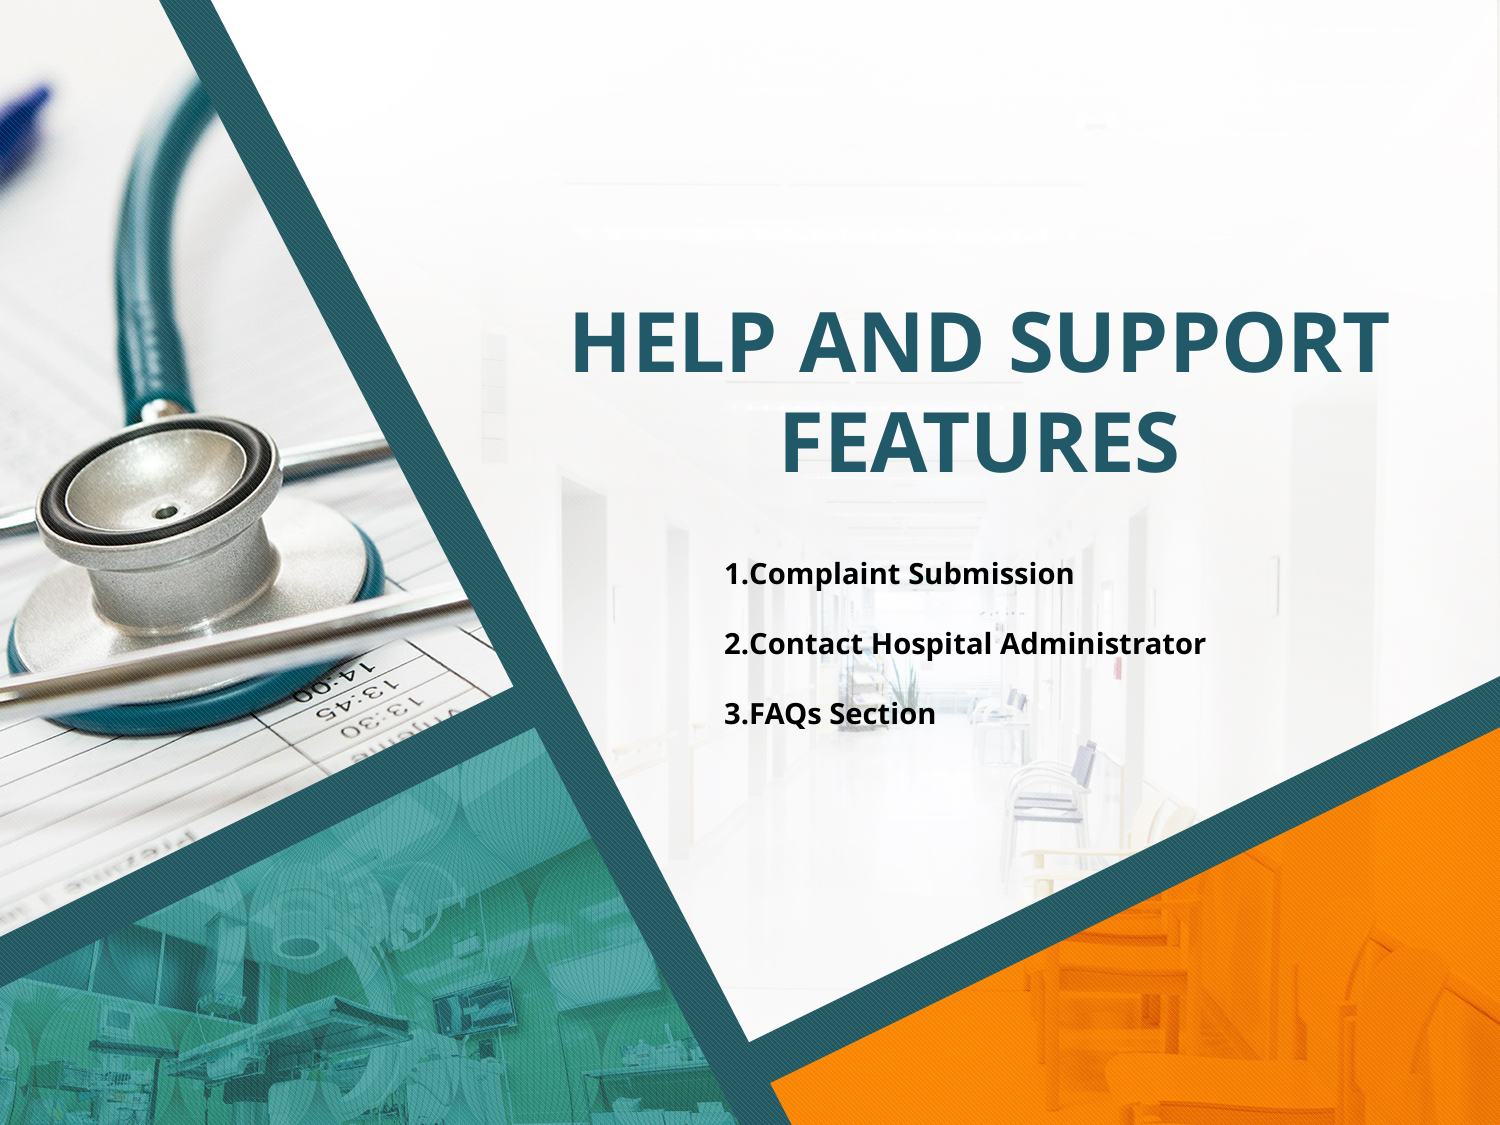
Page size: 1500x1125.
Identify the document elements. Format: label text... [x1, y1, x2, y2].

title Help and Support Features [490, 280, 1448, 504]
picture [0, 0, 1500, 1125]
text_box Complaint Submission Contact Hospital Administrator FAQs Section [709, 513, 1229, 738]
